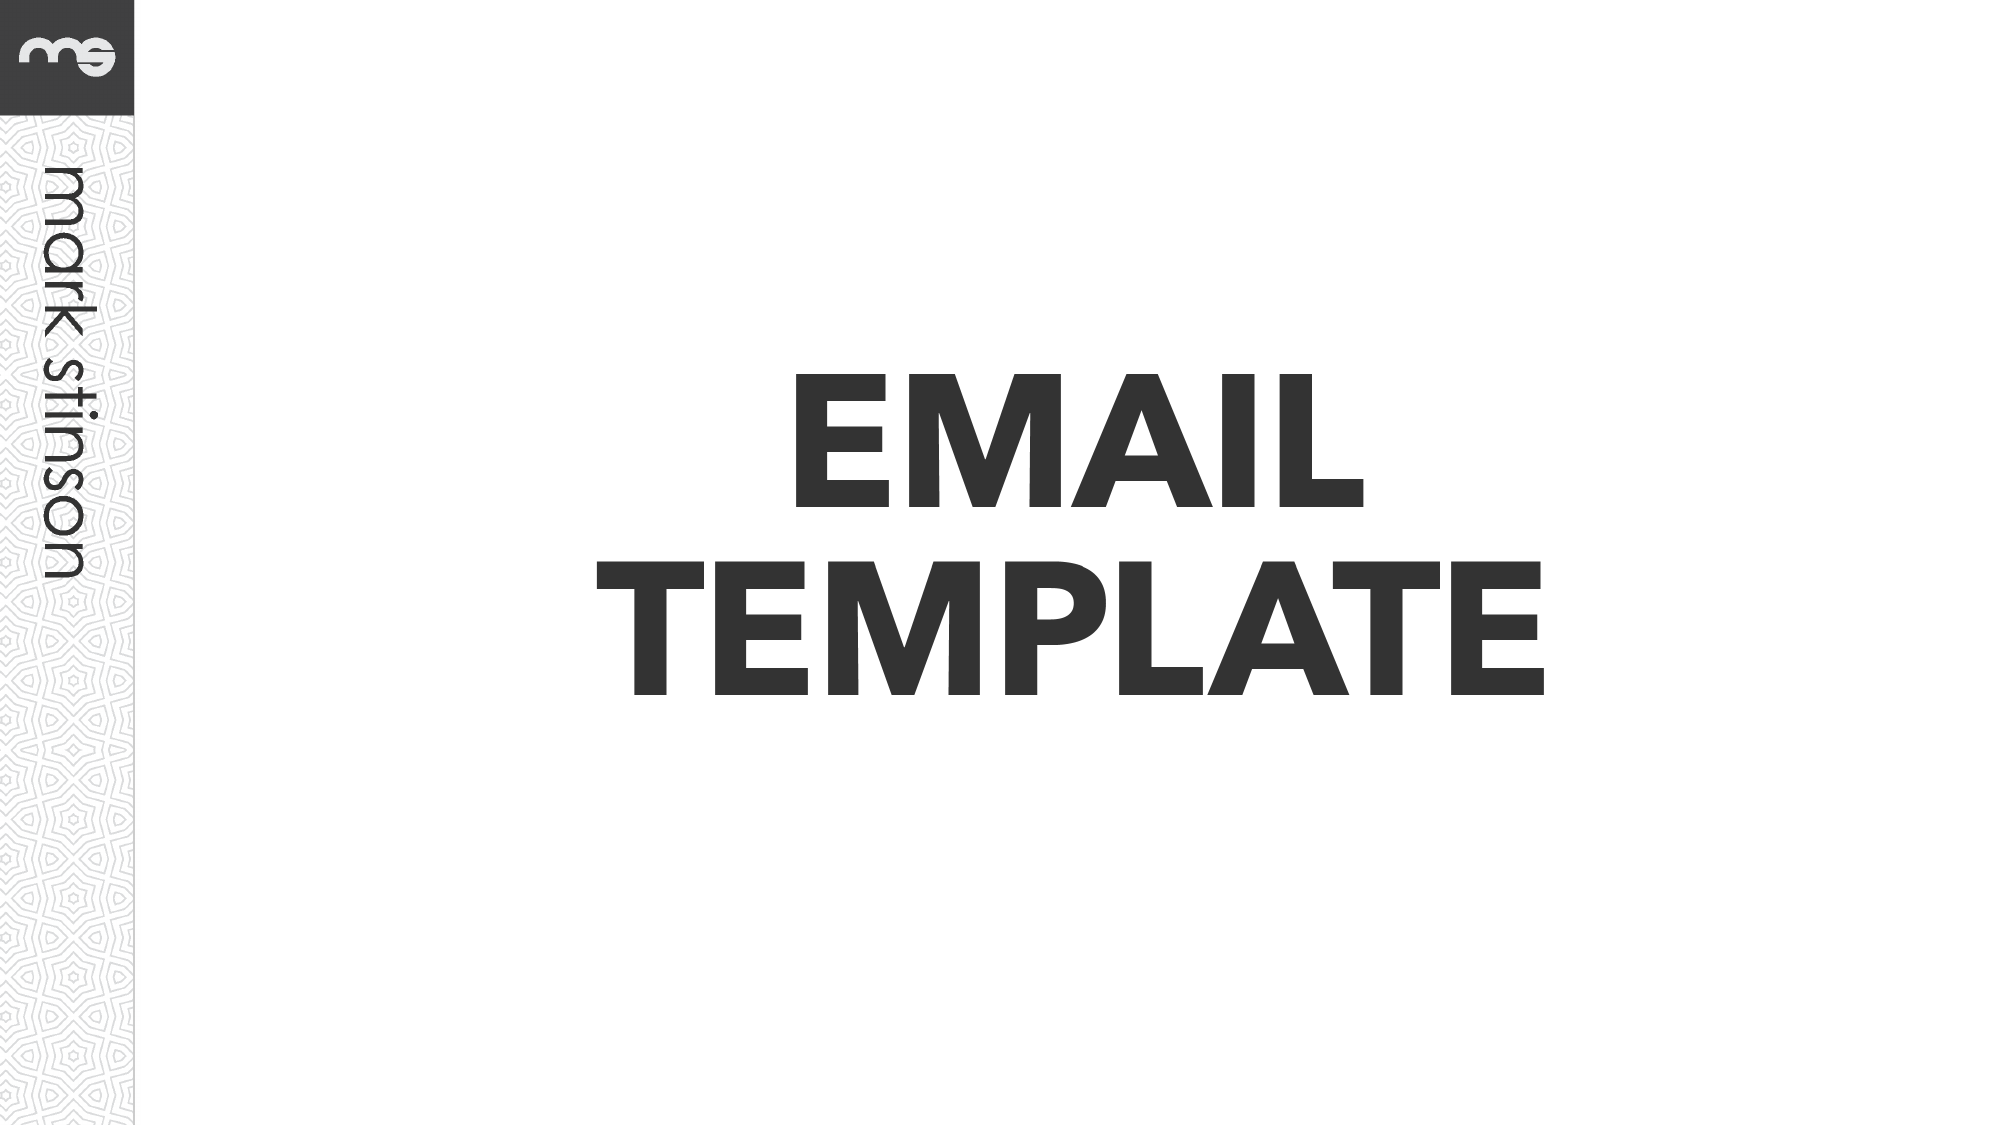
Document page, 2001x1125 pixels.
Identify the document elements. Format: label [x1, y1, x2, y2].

picture [0, 0, 141, 1125]
picture [239, 149, 1907, 984]
